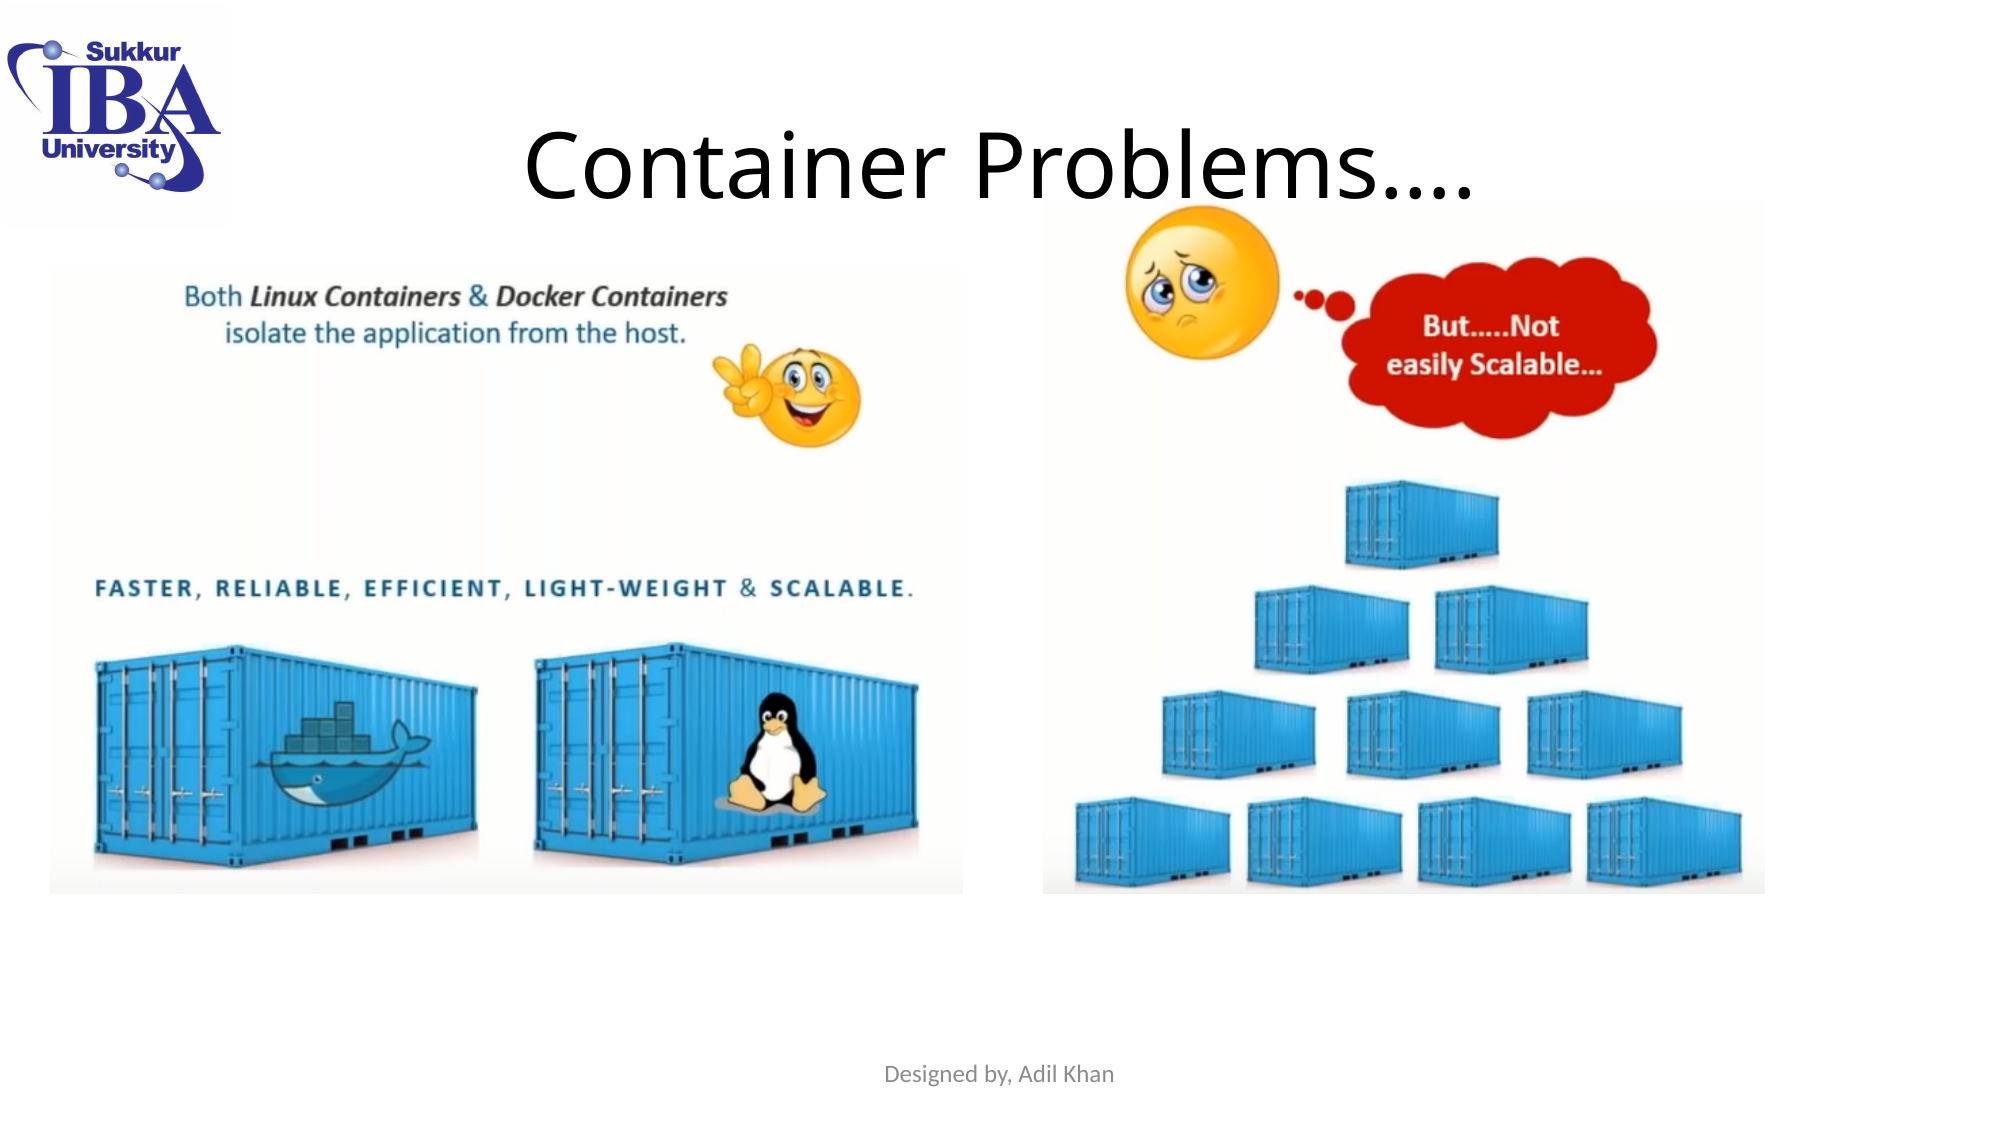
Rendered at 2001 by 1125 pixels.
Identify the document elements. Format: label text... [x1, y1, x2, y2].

picture [1, 3, 227, 229]
picture [1042, 199, 1765, 894]
title Container Problems…. [137, 59, 1863, 278]
footer Designed by, Adil Khan [662, 1042, 1338, 1103]
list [49, 266, 963, 894]
